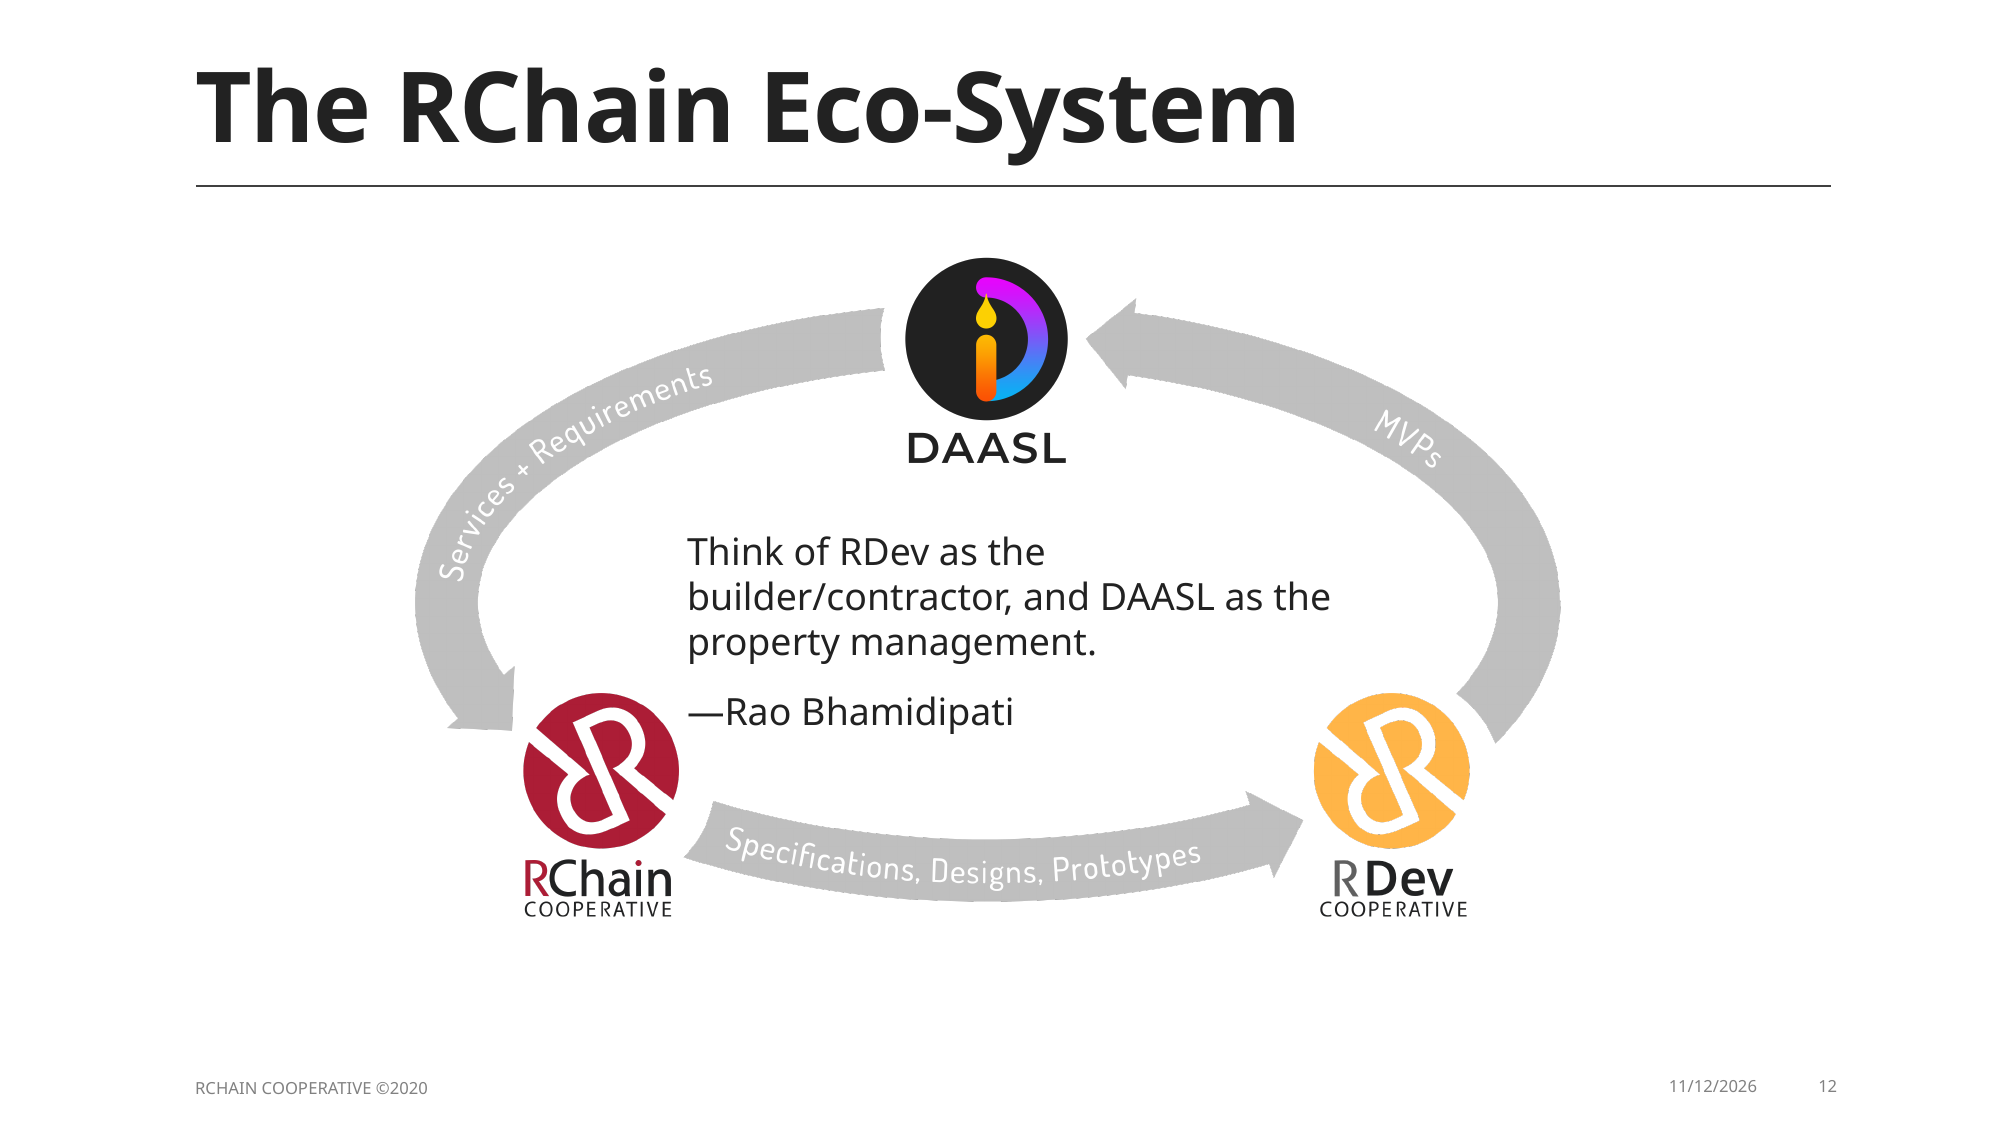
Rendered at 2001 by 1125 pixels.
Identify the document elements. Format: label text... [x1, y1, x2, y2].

slide_number 12 [1803, 1057, 1932, 1118]
picture [377, 227, 1592, 970]
title The RChain Eco-System [180, 16, 1830, 172]
footer Rchain Cooperative ©2020 [180, 1057, 1299, 1118]
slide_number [1348, 1057, 1773, 1118]
